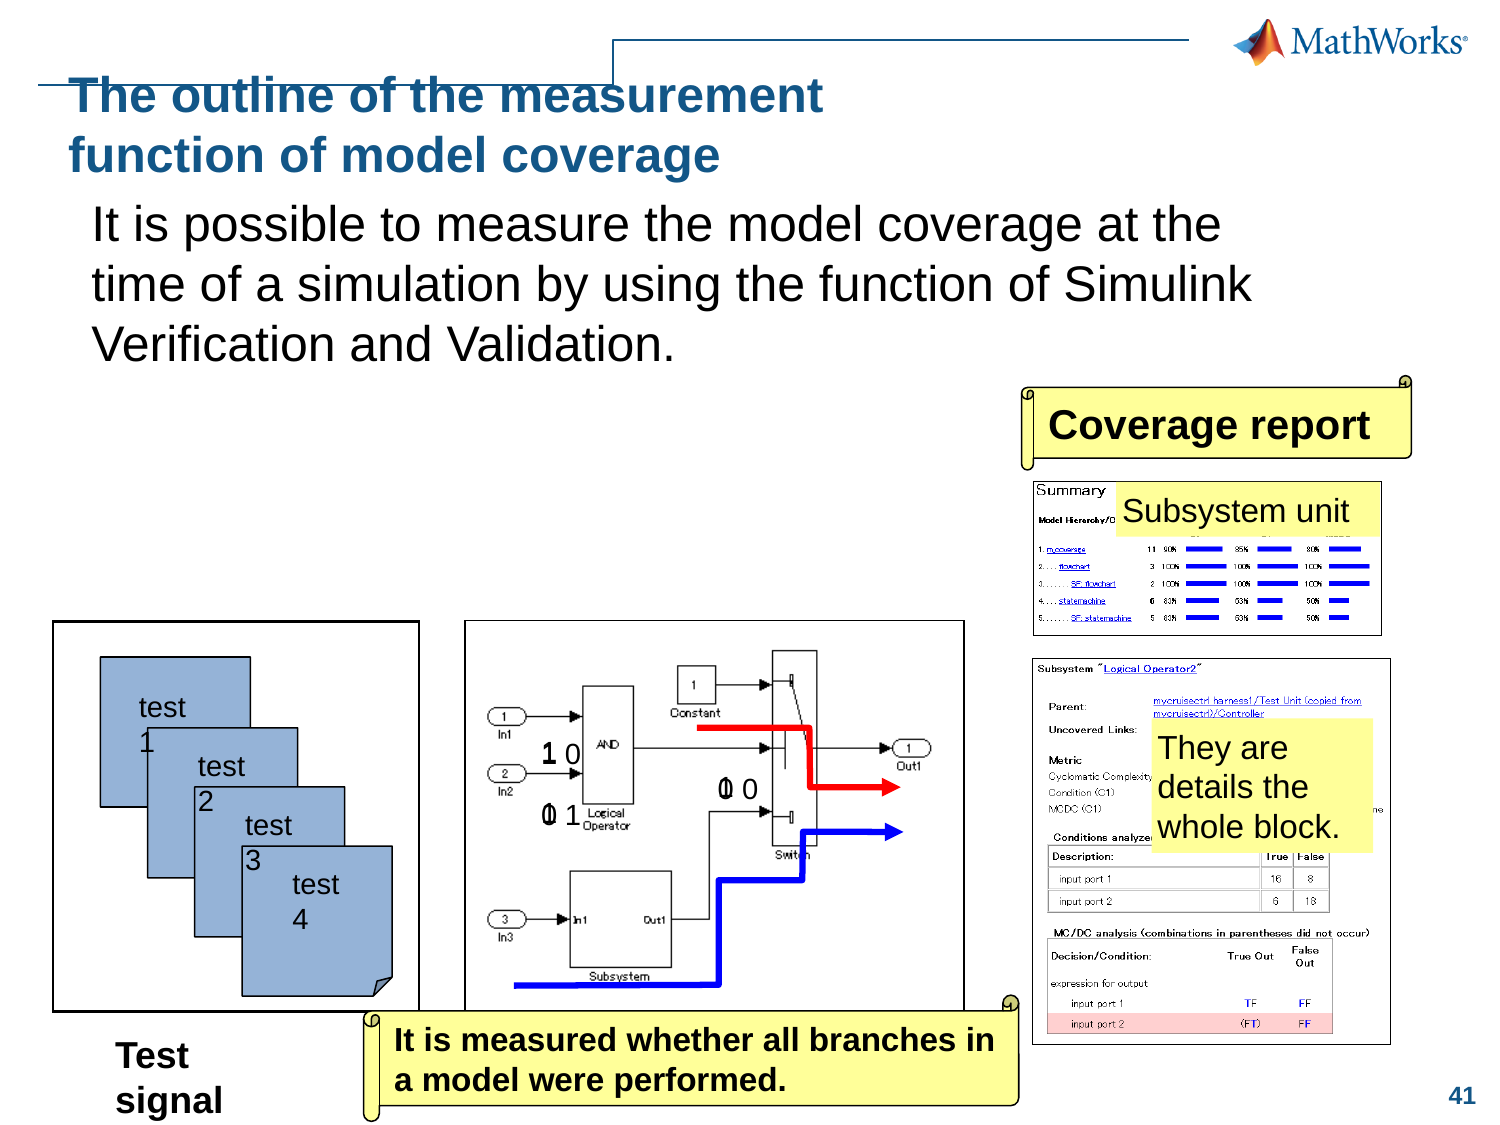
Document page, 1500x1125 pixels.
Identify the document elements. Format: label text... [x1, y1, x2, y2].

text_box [466, 621, 963, 1010]
picture [1033, 481, 1382, 636]
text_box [52, 621, 420, 1125]
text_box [526, 725, 901, 838]
title The outline of the measurement function of model coverage [53, 54, 1006, 155]
text_box It is possible to measure the model coverage at the time of a simulation by using the function of Simulink Verification and Validation. [76, 184, 1329, 504]
picture [1226, 7, 1483, 78]
text_box It is measured whether all branches in a model were performed. [424, 995, 1019, 1106]
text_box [1033, 659, 1391, 1045]
text_box Coverage report [1329, 375, 1412, 459]
